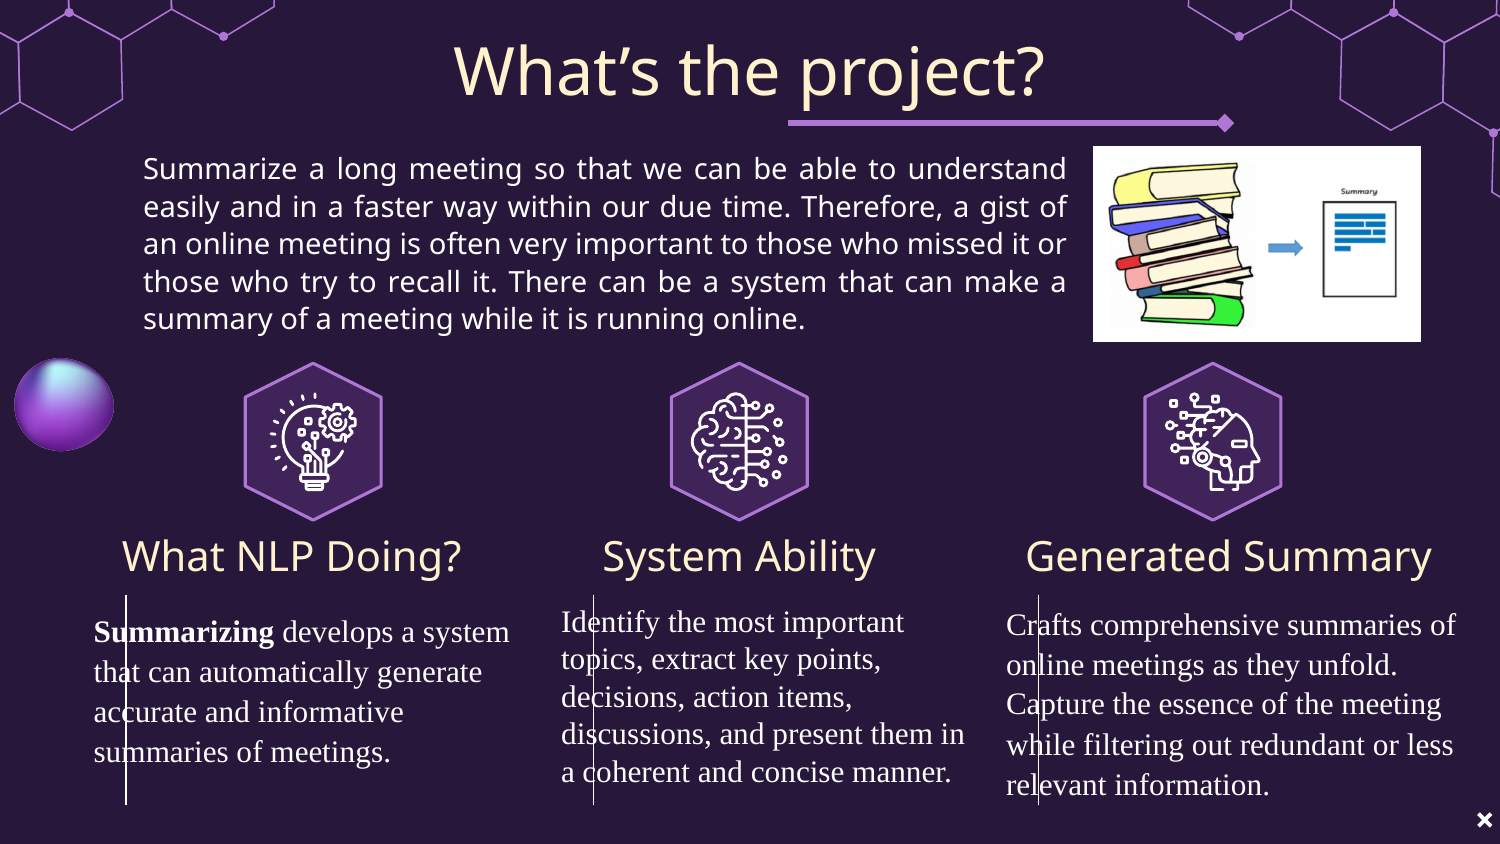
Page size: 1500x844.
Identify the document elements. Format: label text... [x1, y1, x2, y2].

title What’s the project? [118, 13, 1382, 108]
picture [1092, 146, 1421, 342]
subtitle What NLP Doing? [61, 520, 522, 596]
subtitle Generated Summary [978, 520, 1479, 596]
subtitle Summarizing develops a system that can automatically generate accurate and informative summaries of meetings. [78, 596, 125, 791]
text_box [1144, 363, 1281, 495]
subtitle Crafts comprehensive summaries of online meetings as they unfold. Capture the essence of the meeting while filtering out redundant or less relevant information. [991, 586, 1492, 814]
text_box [1478, 813, 1492, 827]
subtitle System Ability [526, 520, 953, 596]
text_box [1174, 501, 1252, 520]
text_box [275, 501, 352, 520]
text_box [690, 392, 788, 492]
subtitle Summarizing develops a system that can automatically generate accurate and informative summaries of meetings. [127, 593, 539, 791]
text_box [671, 363, 808, 495]
subtitle Identify the most important topics, extract key points, decisions, action items, discussions, and present them in a coherent and concise manner. [594, 586, 991, 799]
text_box [245, 363, 382, 497]
text_box [701, 501, 778, 520]
picture [0, 344, 128, 468]
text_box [1164, 392, 1262, 492]
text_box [269, 392, 358, 492]
text_box Summarize a long meeting so that we can be able to understand easily and in a faster way within our due time. Therefore, a gist of an online meeting is often very important to those who missed it or those who try to recall it. There can be a system that can make a summary of a meeting while it is running online. [128, 133, 1083, 351]
subtitle Identify the most important topics, extract key points, decisions, action items, discussions, and present them in a coherent and concise manner. [546, 596, 593, 799]
